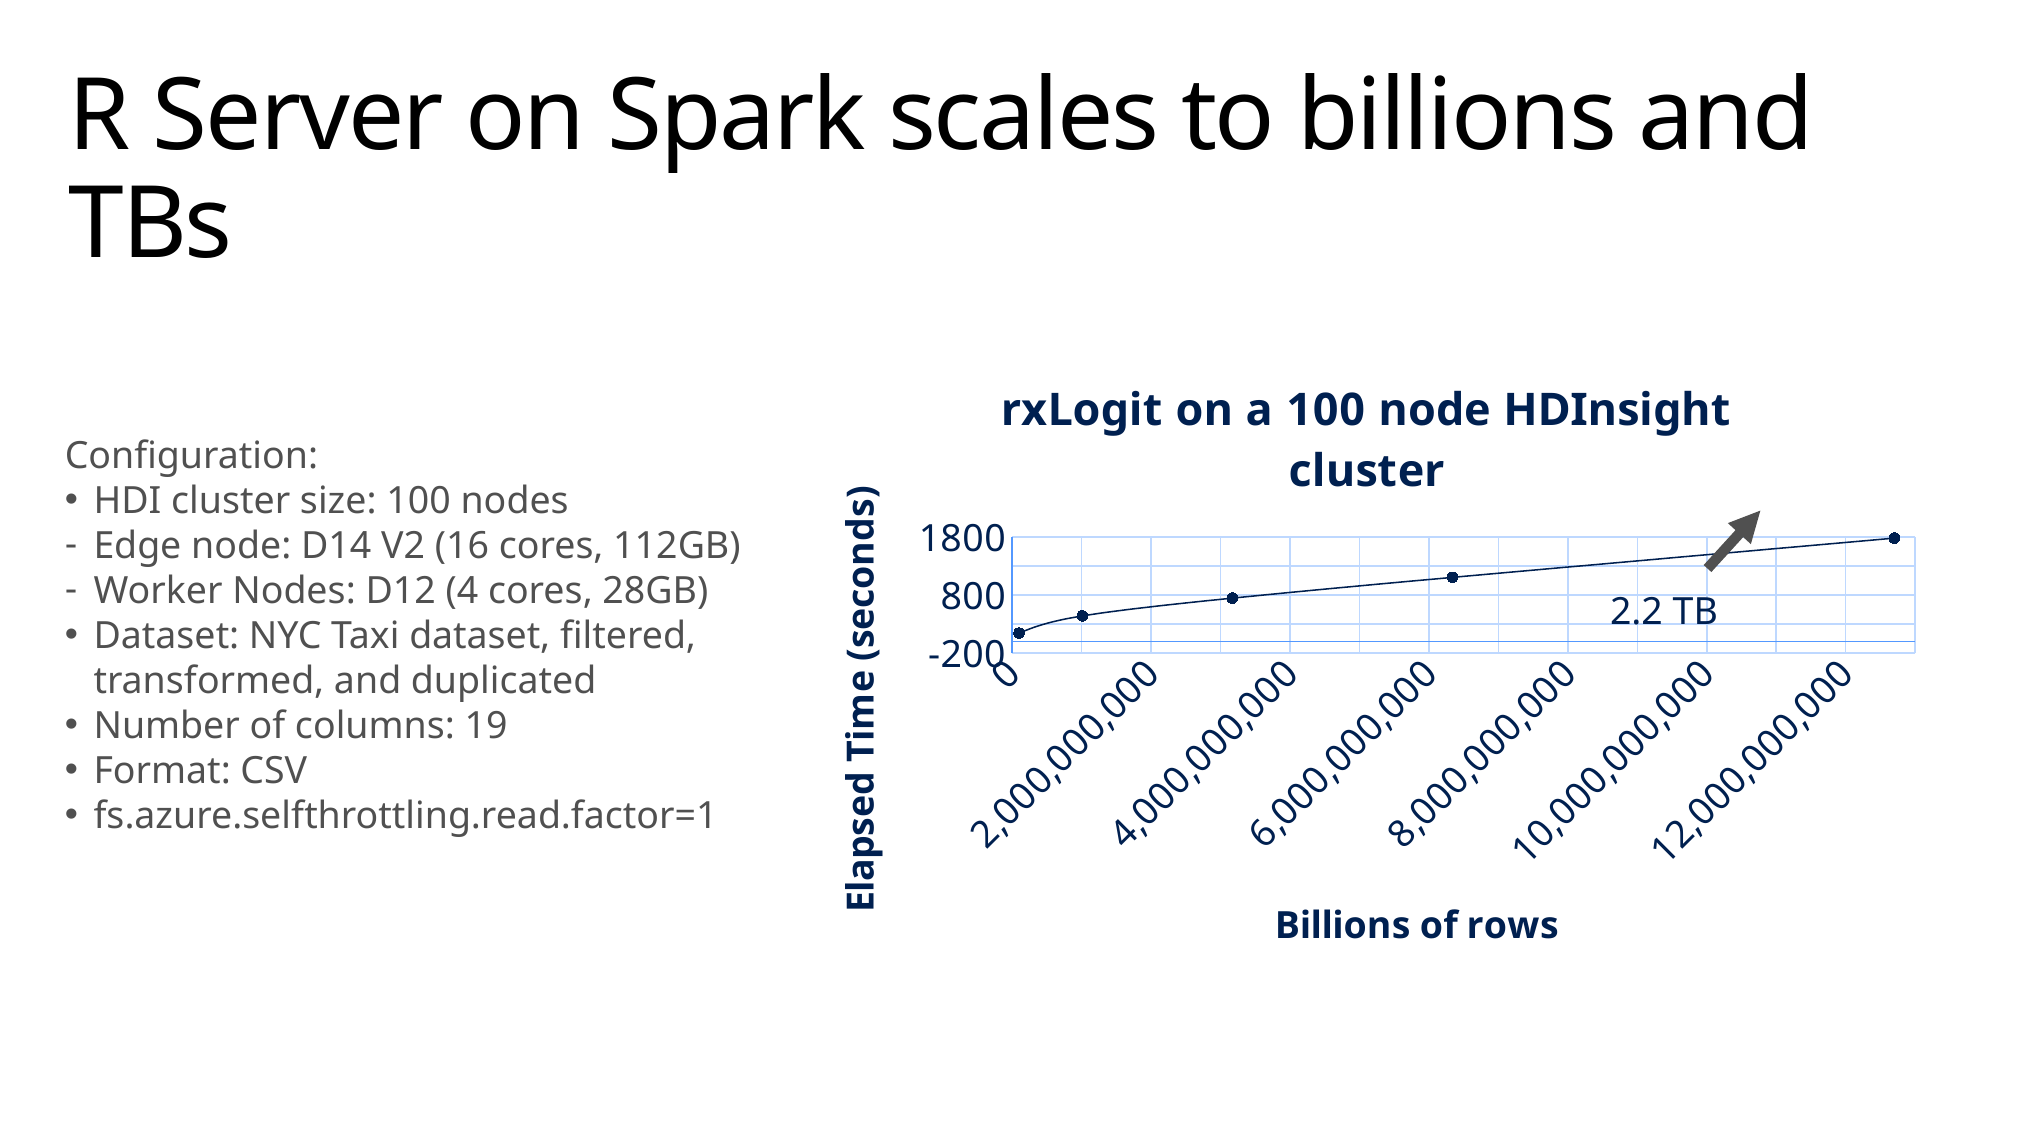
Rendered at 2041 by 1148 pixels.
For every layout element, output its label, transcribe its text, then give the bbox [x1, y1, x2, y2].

title R Server on Spark scales to billions and TBs [45, 48, 1996, 199]
text_box Configuration: HDI cluster size: 100 nodes Edge node: D14 V2 (16 cores, 112GB) Worker Nodes: D12 (4 cores, 28GB) Dataset: NYC Taxi dataset, filtered, transformed, and duplicated Number of columns: 19 Format: CSV fs.azure.selfthrottling.read.factor=1 [50, 423, 773, 843]
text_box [794, 342, 1939, 986]
